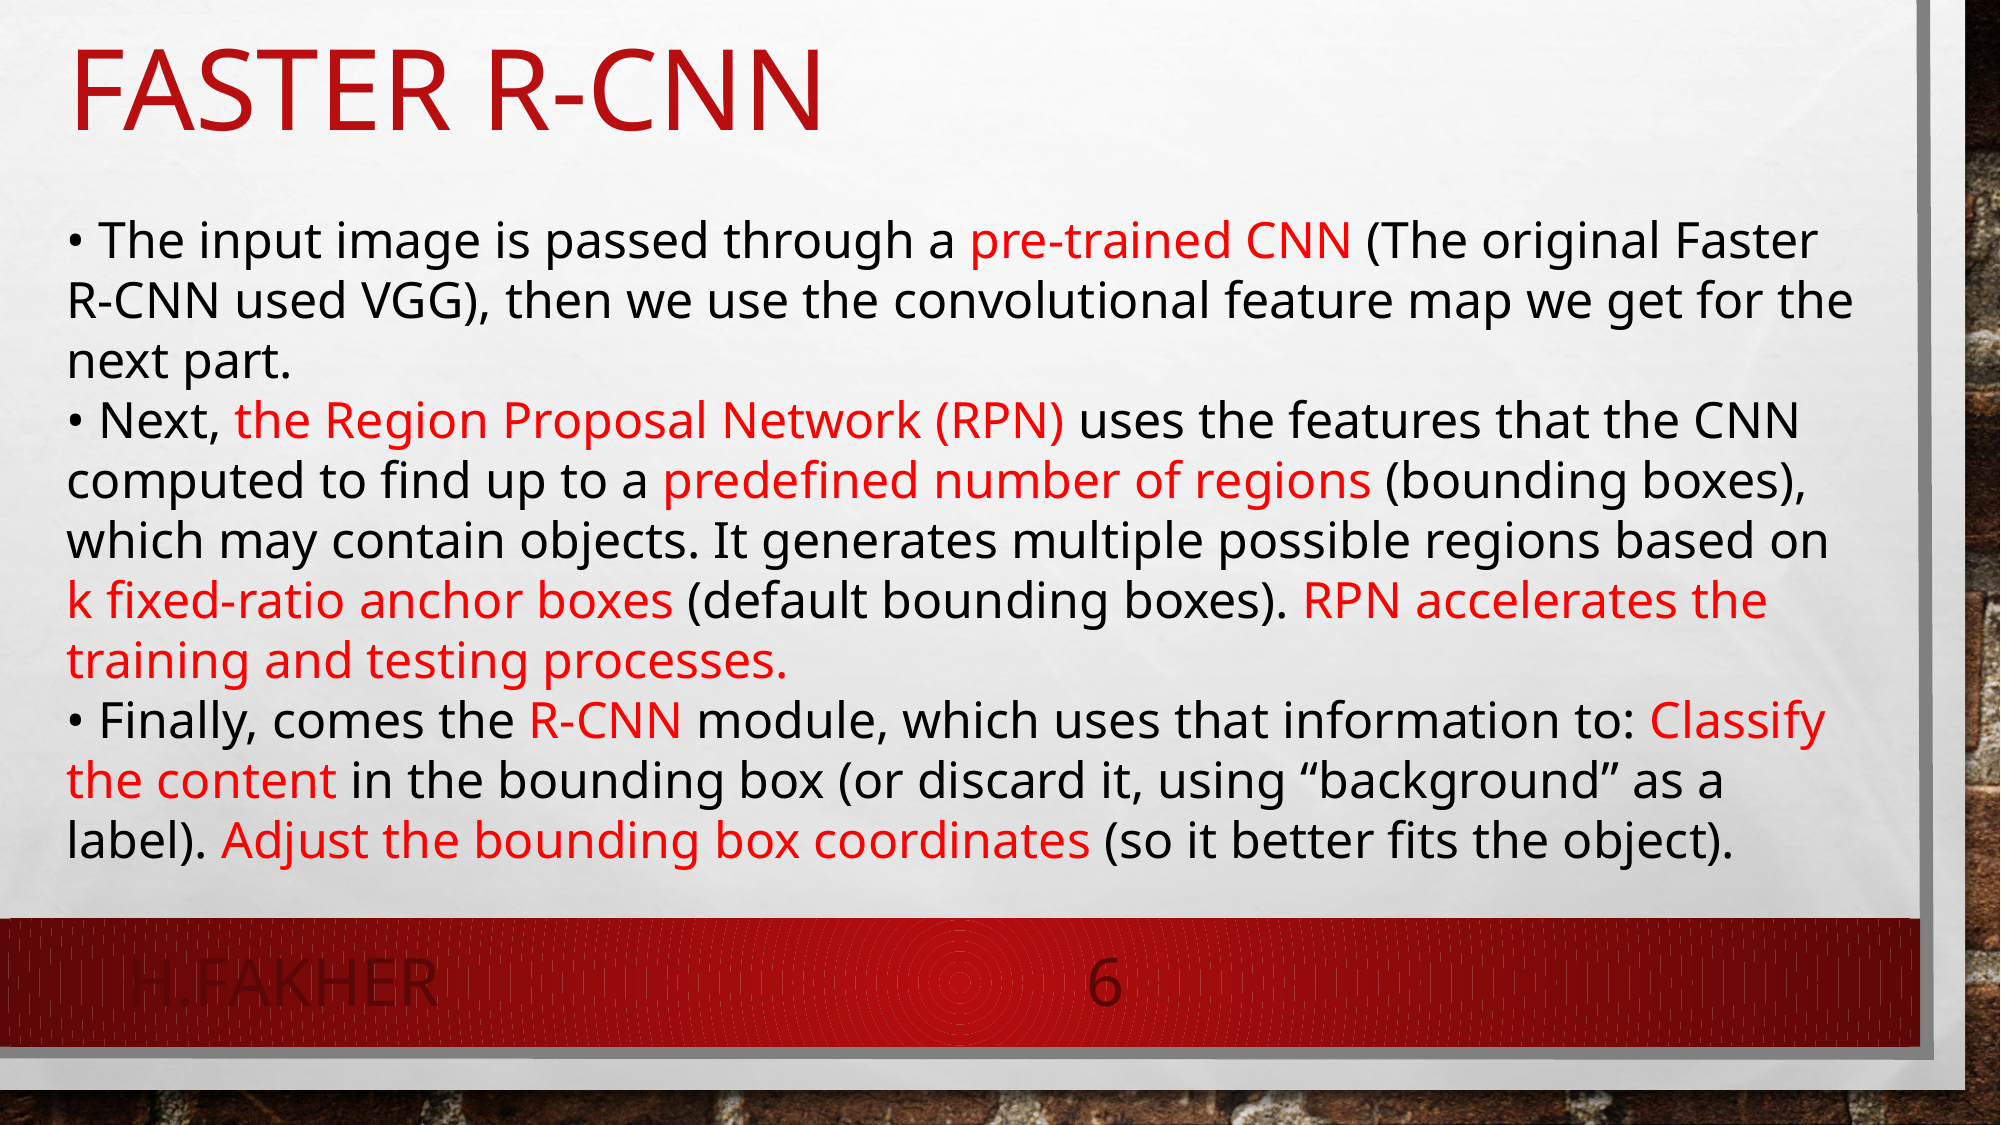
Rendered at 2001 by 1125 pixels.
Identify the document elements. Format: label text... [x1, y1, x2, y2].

text_box • The input image is passed through a pre-trained CNN (The original Faster R-CNN used VGG), then we use the convolutional feature map we get for the next part. • Next, the Region Proposal Network (RPN) uses the features that the CNN computed to find up to a predefined number of regions (bounding boxes), which may contain objects. It generates multiple possible regions based on k fixed-ratio anchor boxes (default bounding boxes). RPN accelerates the training and testing processes. • Finally, comes the R-CNN module, which uses that information to: Classify the content in the bounding box (or discard it, using “background” as a label). Adjust the bounding box coordinates (so it better fits the object). [52, 201, 1882, 877]
slide_number 6 [1031, 944, 1181, 1027]
picture [0, 0, 2000, 1125]
footer H.Fakher [112, 944, 1015, 1027]
title Faster R-CNN [52, 0, 1758, 189]
